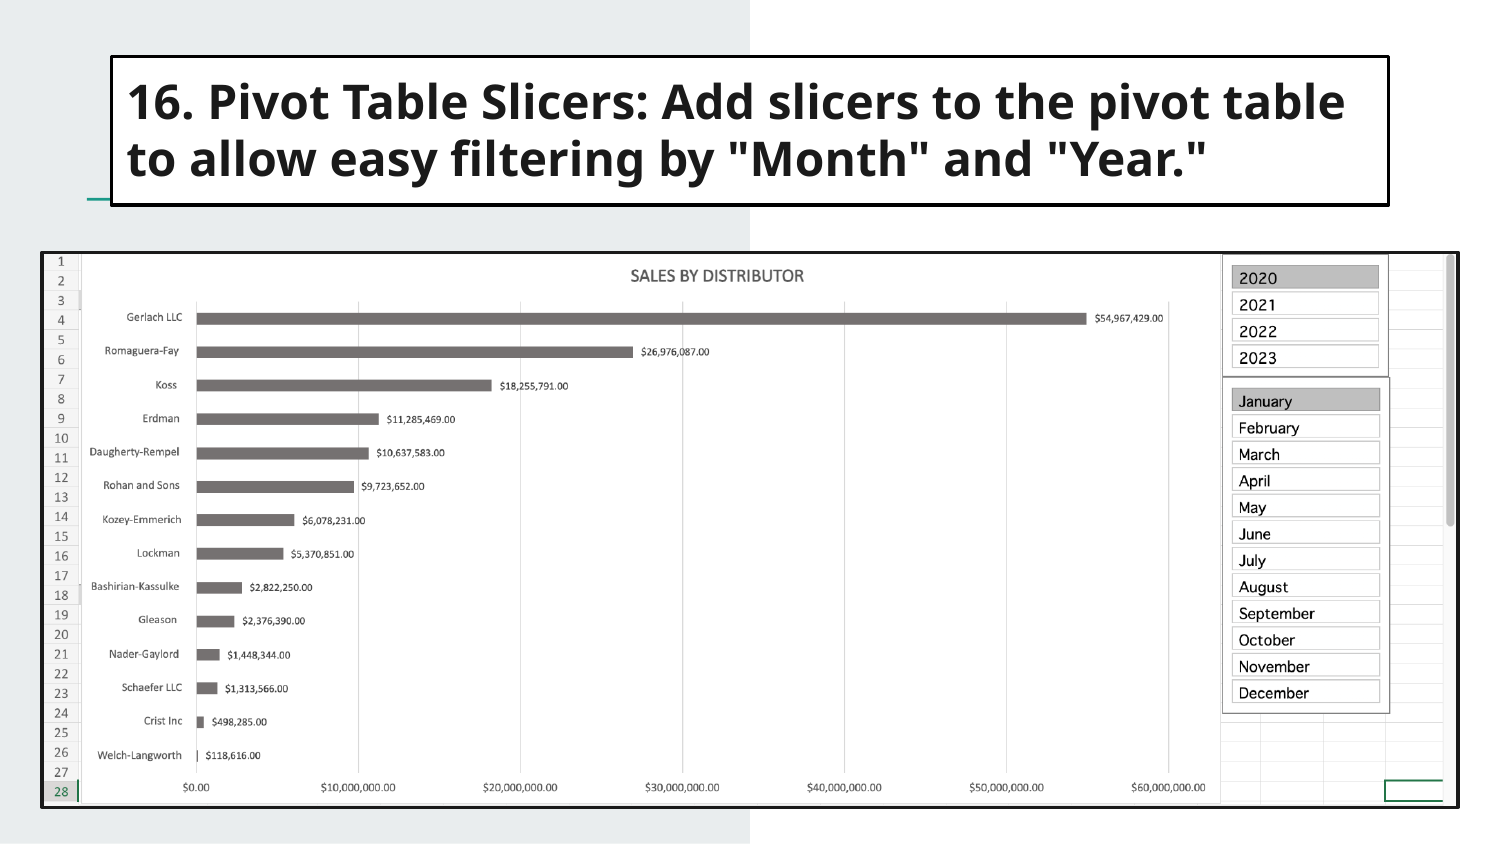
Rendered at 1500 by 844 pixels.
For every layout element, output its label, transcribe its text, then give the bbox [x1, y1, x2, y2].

title 16. Pivot Table Slicers: Add slicers to the pivot table to allow easy filtering by "Month" and "Year." [111, 56, 1389, 205]
picture [43, 253, 1457, 806]
